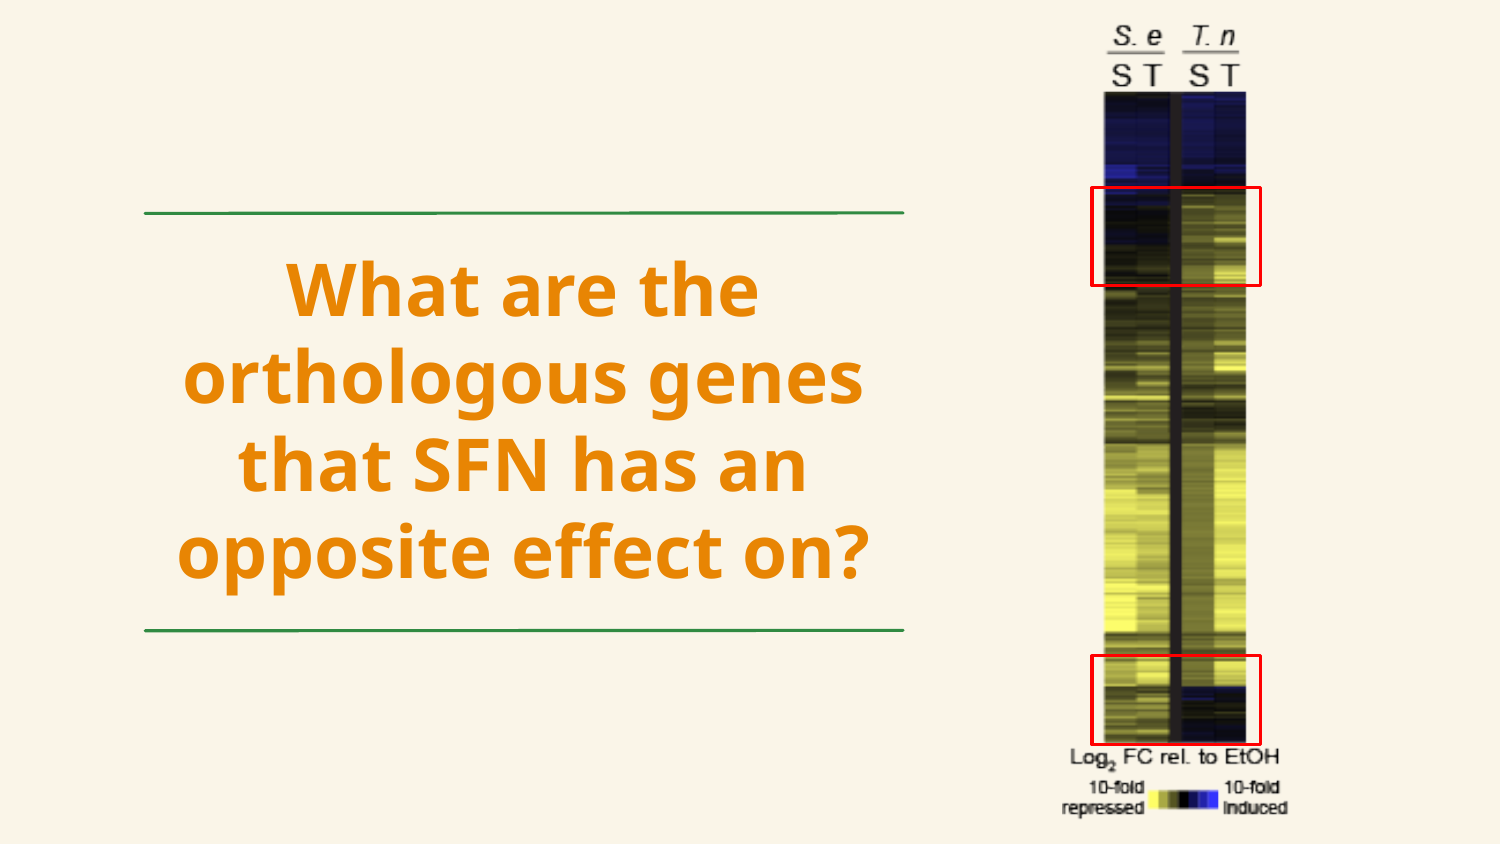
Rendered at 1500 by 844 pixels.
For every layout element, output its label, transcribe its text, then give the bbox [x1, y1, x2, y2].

text_box What are the orthologous genes that SFN has an opposite effect on? [148, 228, 900, 616]
picture [1062, 21, 1291, 823]
